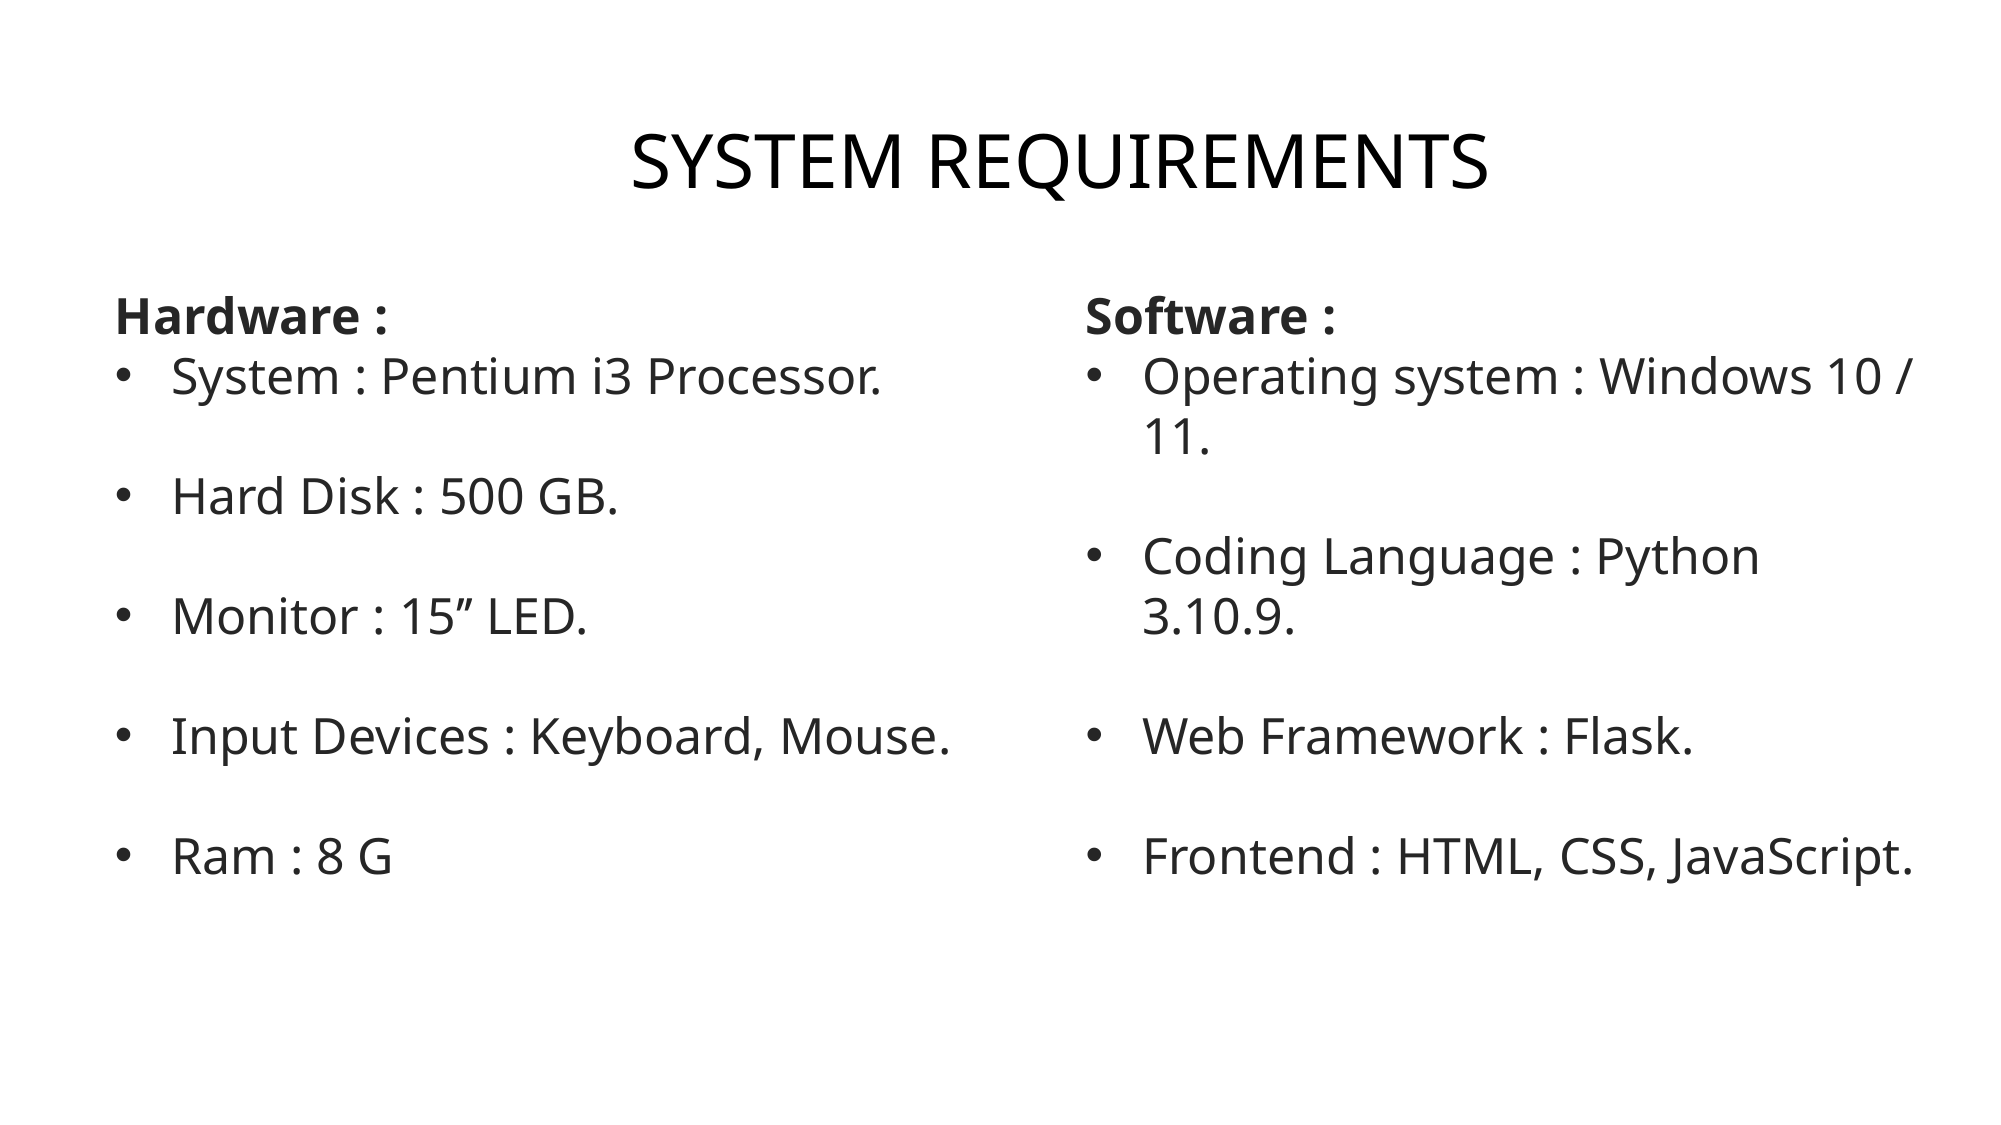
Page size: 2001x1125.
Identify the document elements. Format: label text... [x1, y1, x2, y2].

text_box SYSTEM REQUIREMENTS [493, 106, 1507, 212]
text_box Hardware : System : Pentium i3 Processor. Hard Disk : 500 GB. Monitor : 15’’ LED. Input Devices : Keyboard, Mouse. Ram : 8 G [100, 277, 971, 952]
text_box Software : Operating system : Windows 10 / 11. Coding Language : Python 3.10.9. Web Framework : Flask. Frontend : HTML, CSS, JavaScript. [1070, 277, 1942, 892]
